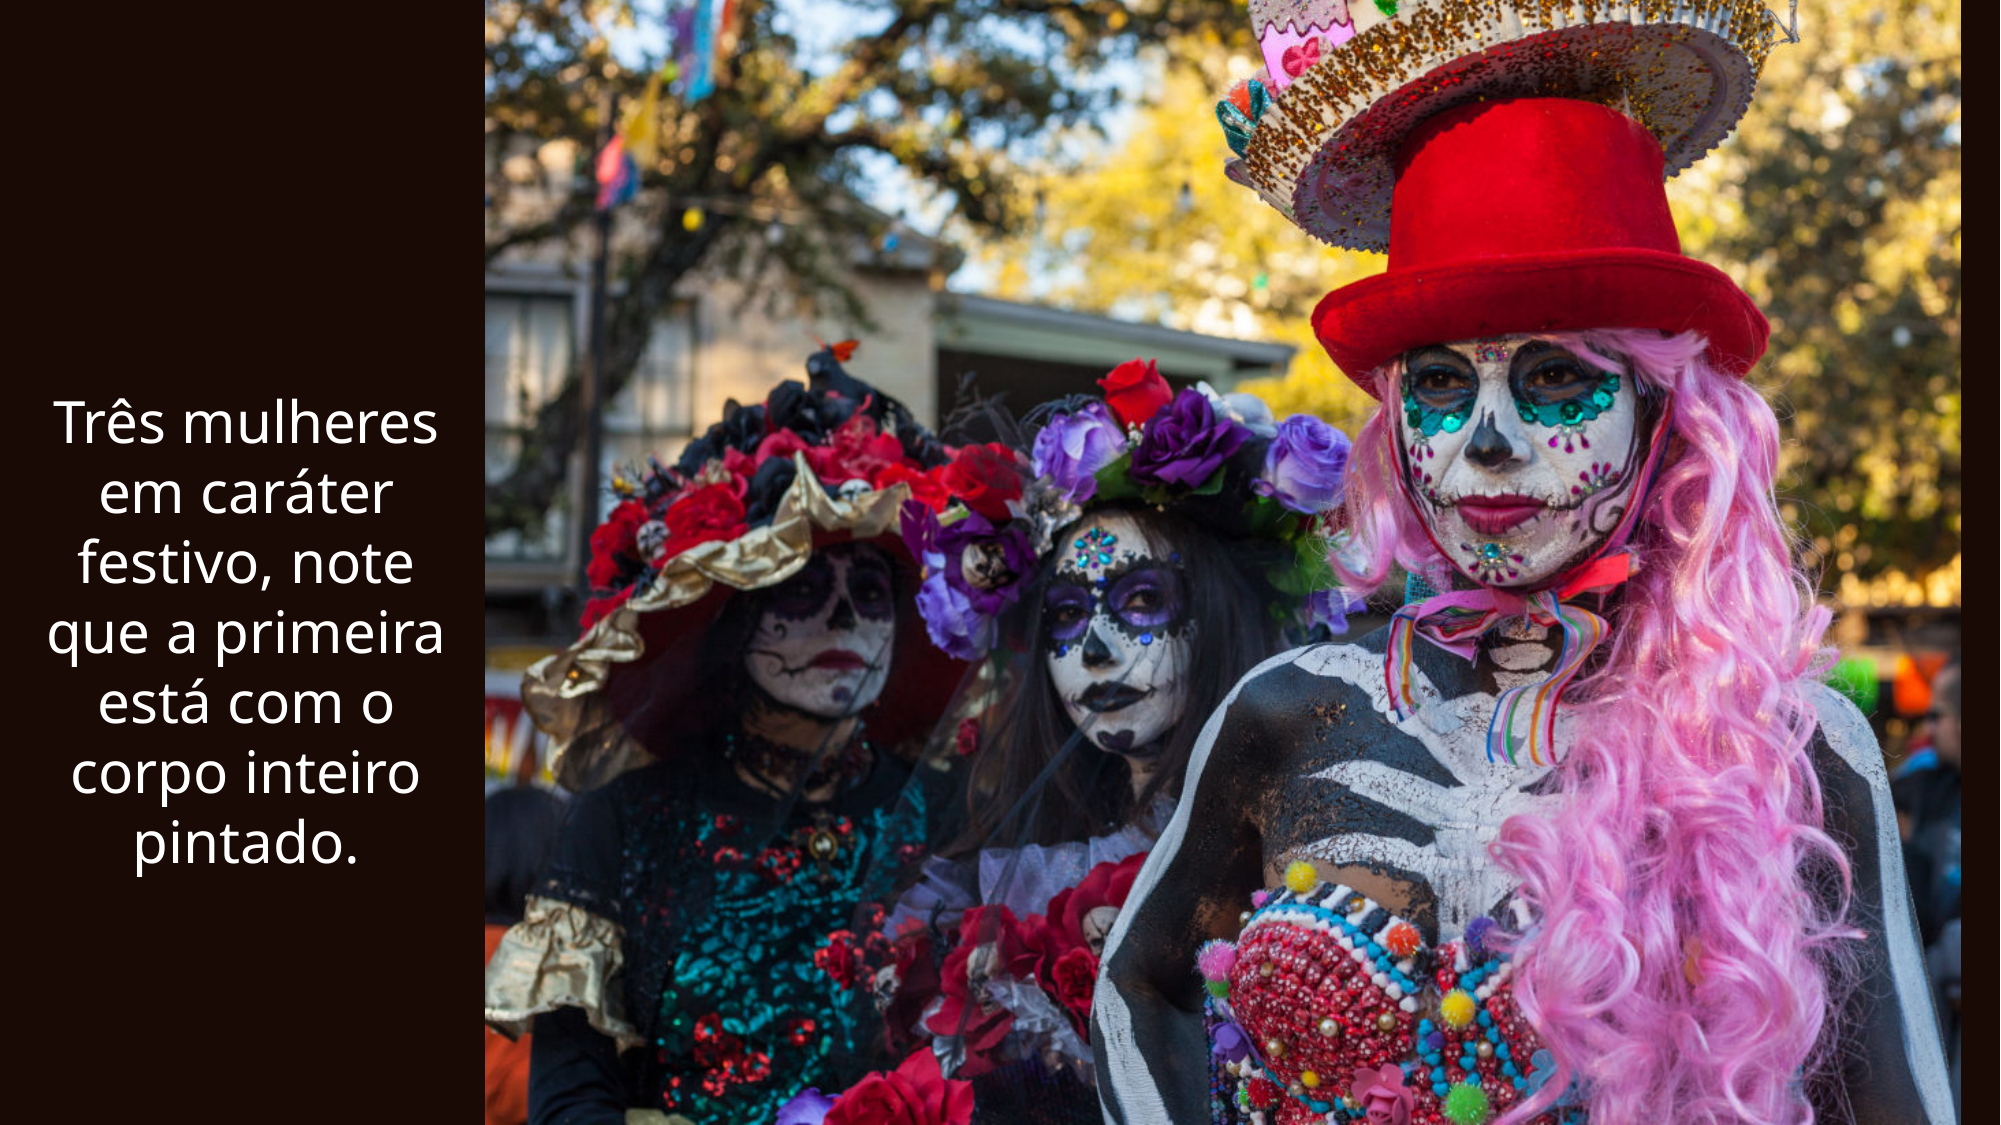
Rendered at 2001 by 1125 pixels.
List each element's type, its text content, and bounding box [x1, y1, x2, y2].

picture [485, 0, 1961, 1125]
text_box Três mulheres em caráter festivo, note que a primeira está com o corpo inteiro pintado. [6, 378, 485, 883]
